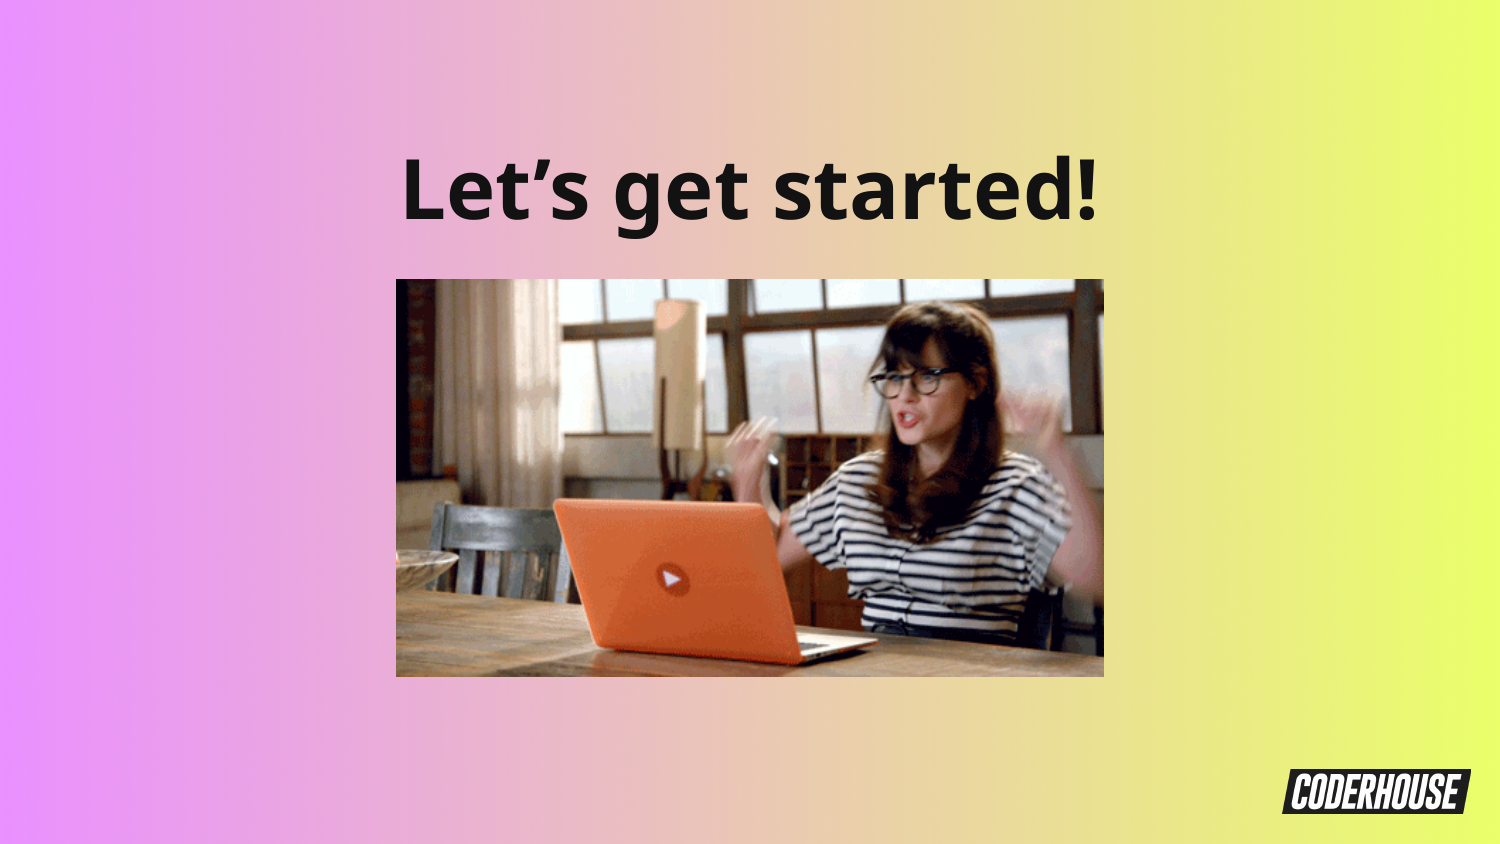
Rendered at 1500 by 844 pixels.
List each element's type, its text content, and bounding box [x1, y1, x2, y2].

picture [0, 0, 1500, 844]
text_box Let’s get started! [381, 121, 1118, 252]
